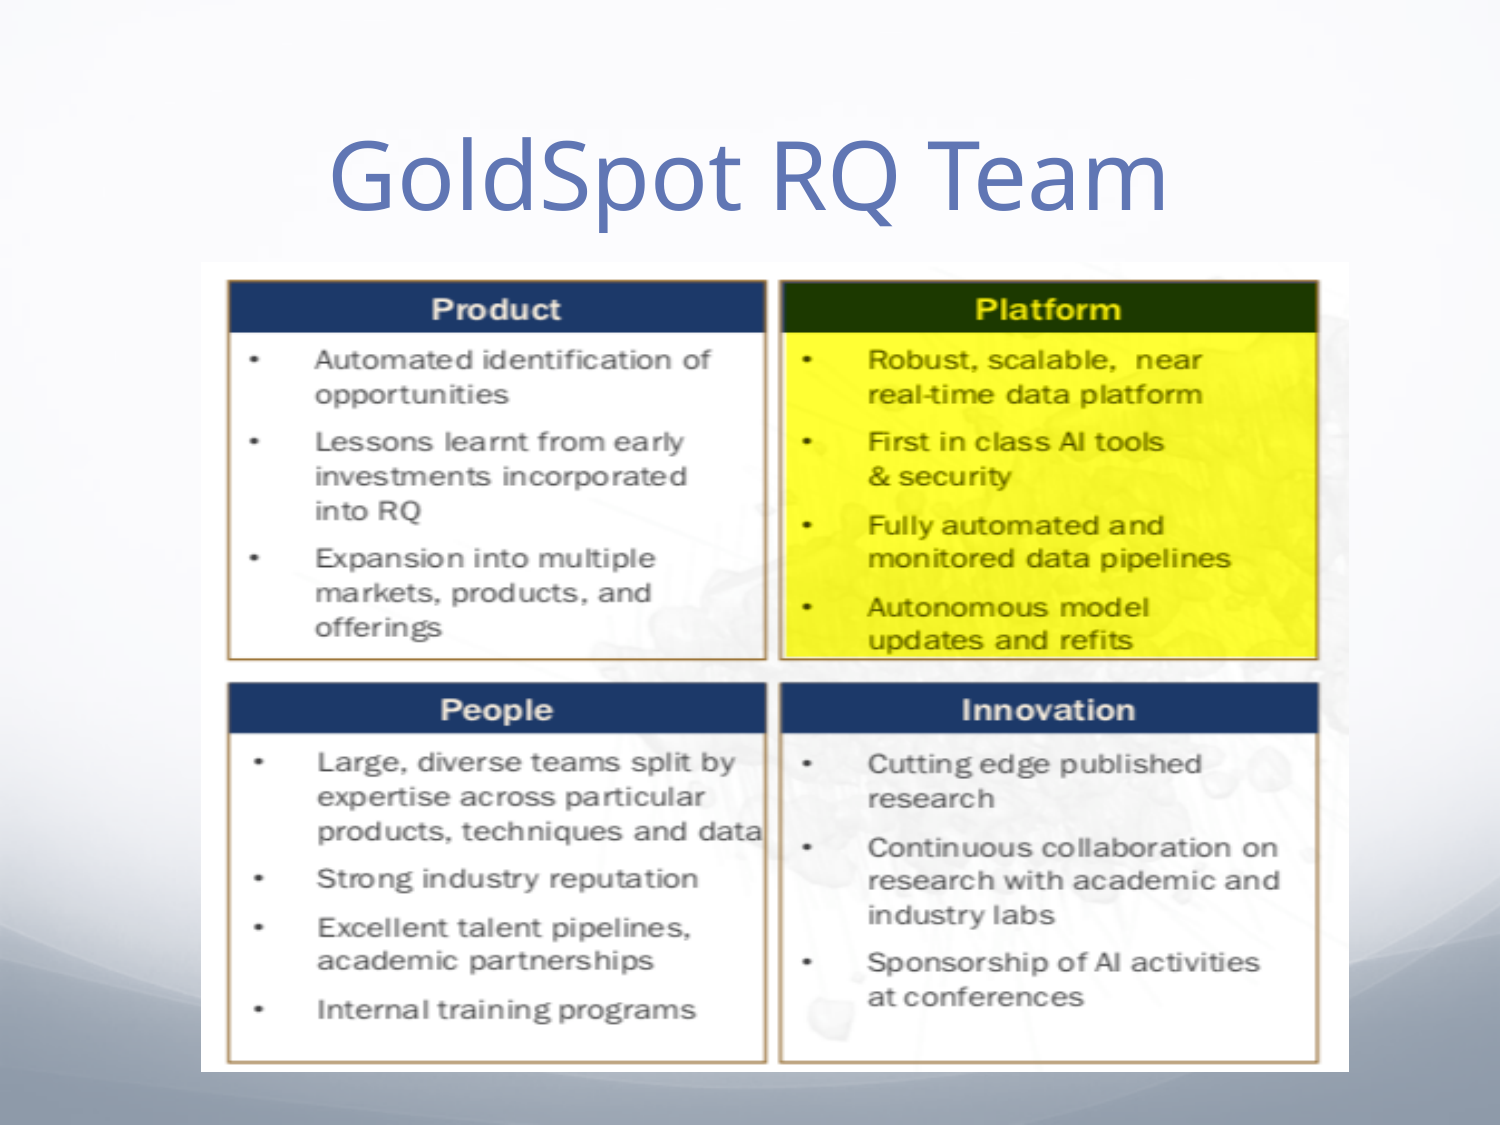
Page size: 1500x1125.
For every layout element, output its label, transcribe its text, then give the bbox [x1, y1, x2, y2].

title GoldSpot RQ Team [90, 17, 1410, 237]
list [0, 261, 1500, 1073]
